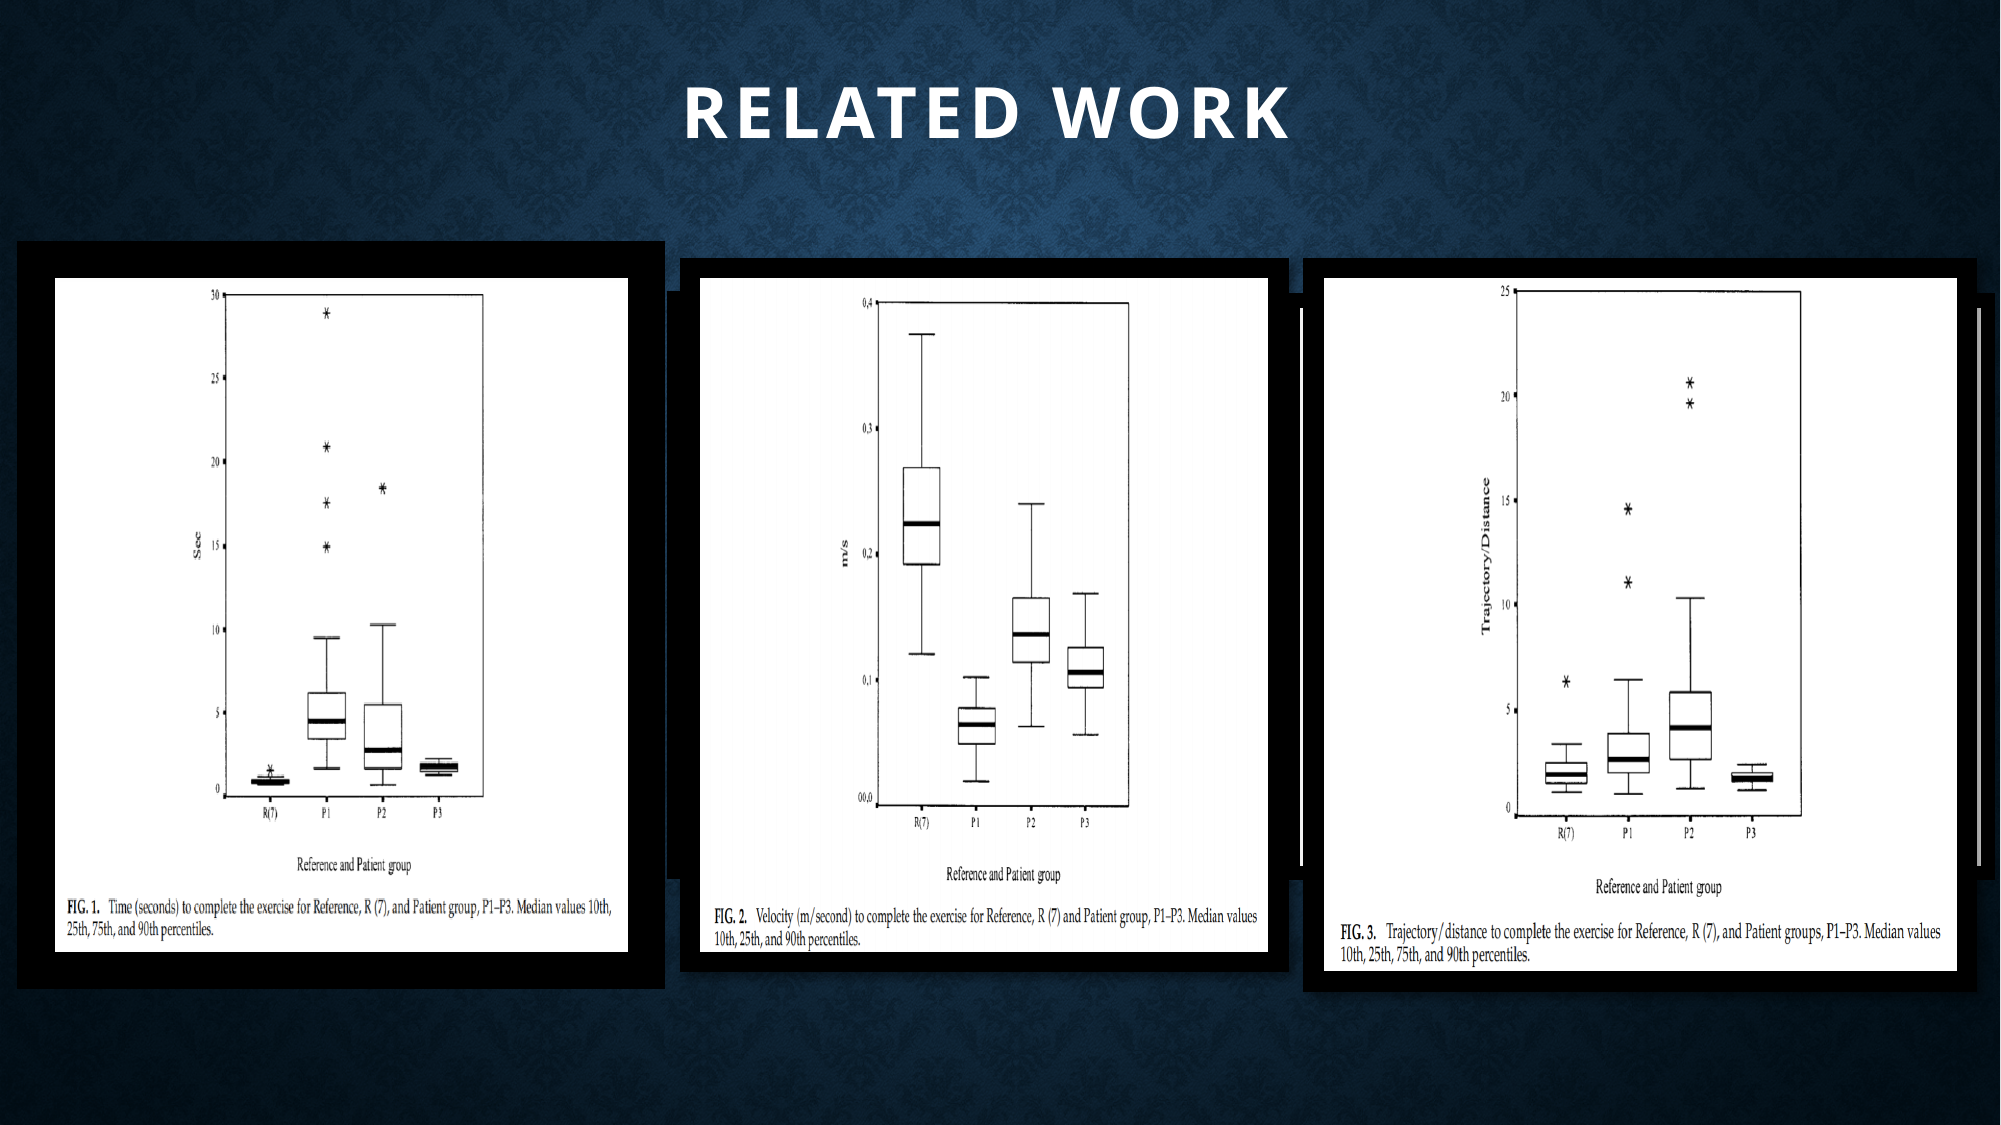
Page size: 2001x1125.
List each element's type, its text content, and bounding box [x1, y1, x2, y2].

picture [53, 277, 629, 953]
text_box related work [123, 49, 1849, 182]
picture [1299, 277, 1982, 972]
picture [680, 277, 1269, 953]
